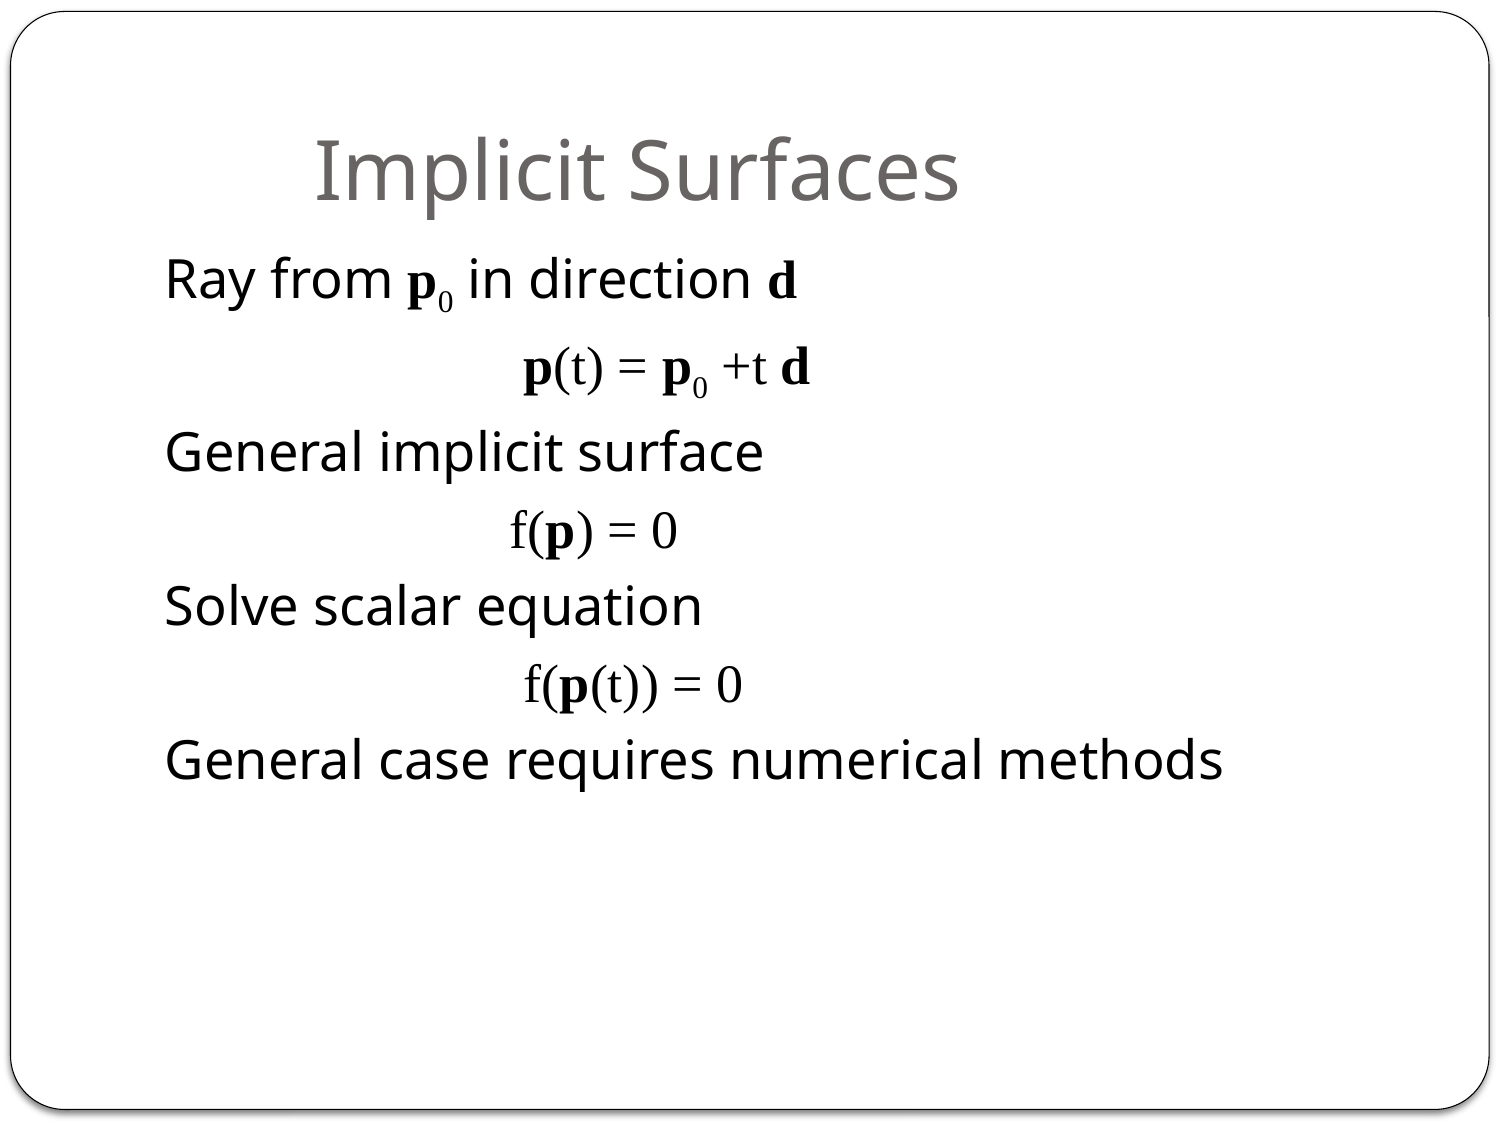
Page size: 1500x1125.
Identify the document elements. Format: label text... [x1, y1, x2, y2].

title Implicit Surfaces [150, 45, 1425, 233]
list Ray from p0 in direction d p(t) = p0 +t d General implicit surface f(p) = 0 Solve scalar equation f(p(t)) = 0 General case requires numerical methods [150, 237, 1425, 988]
